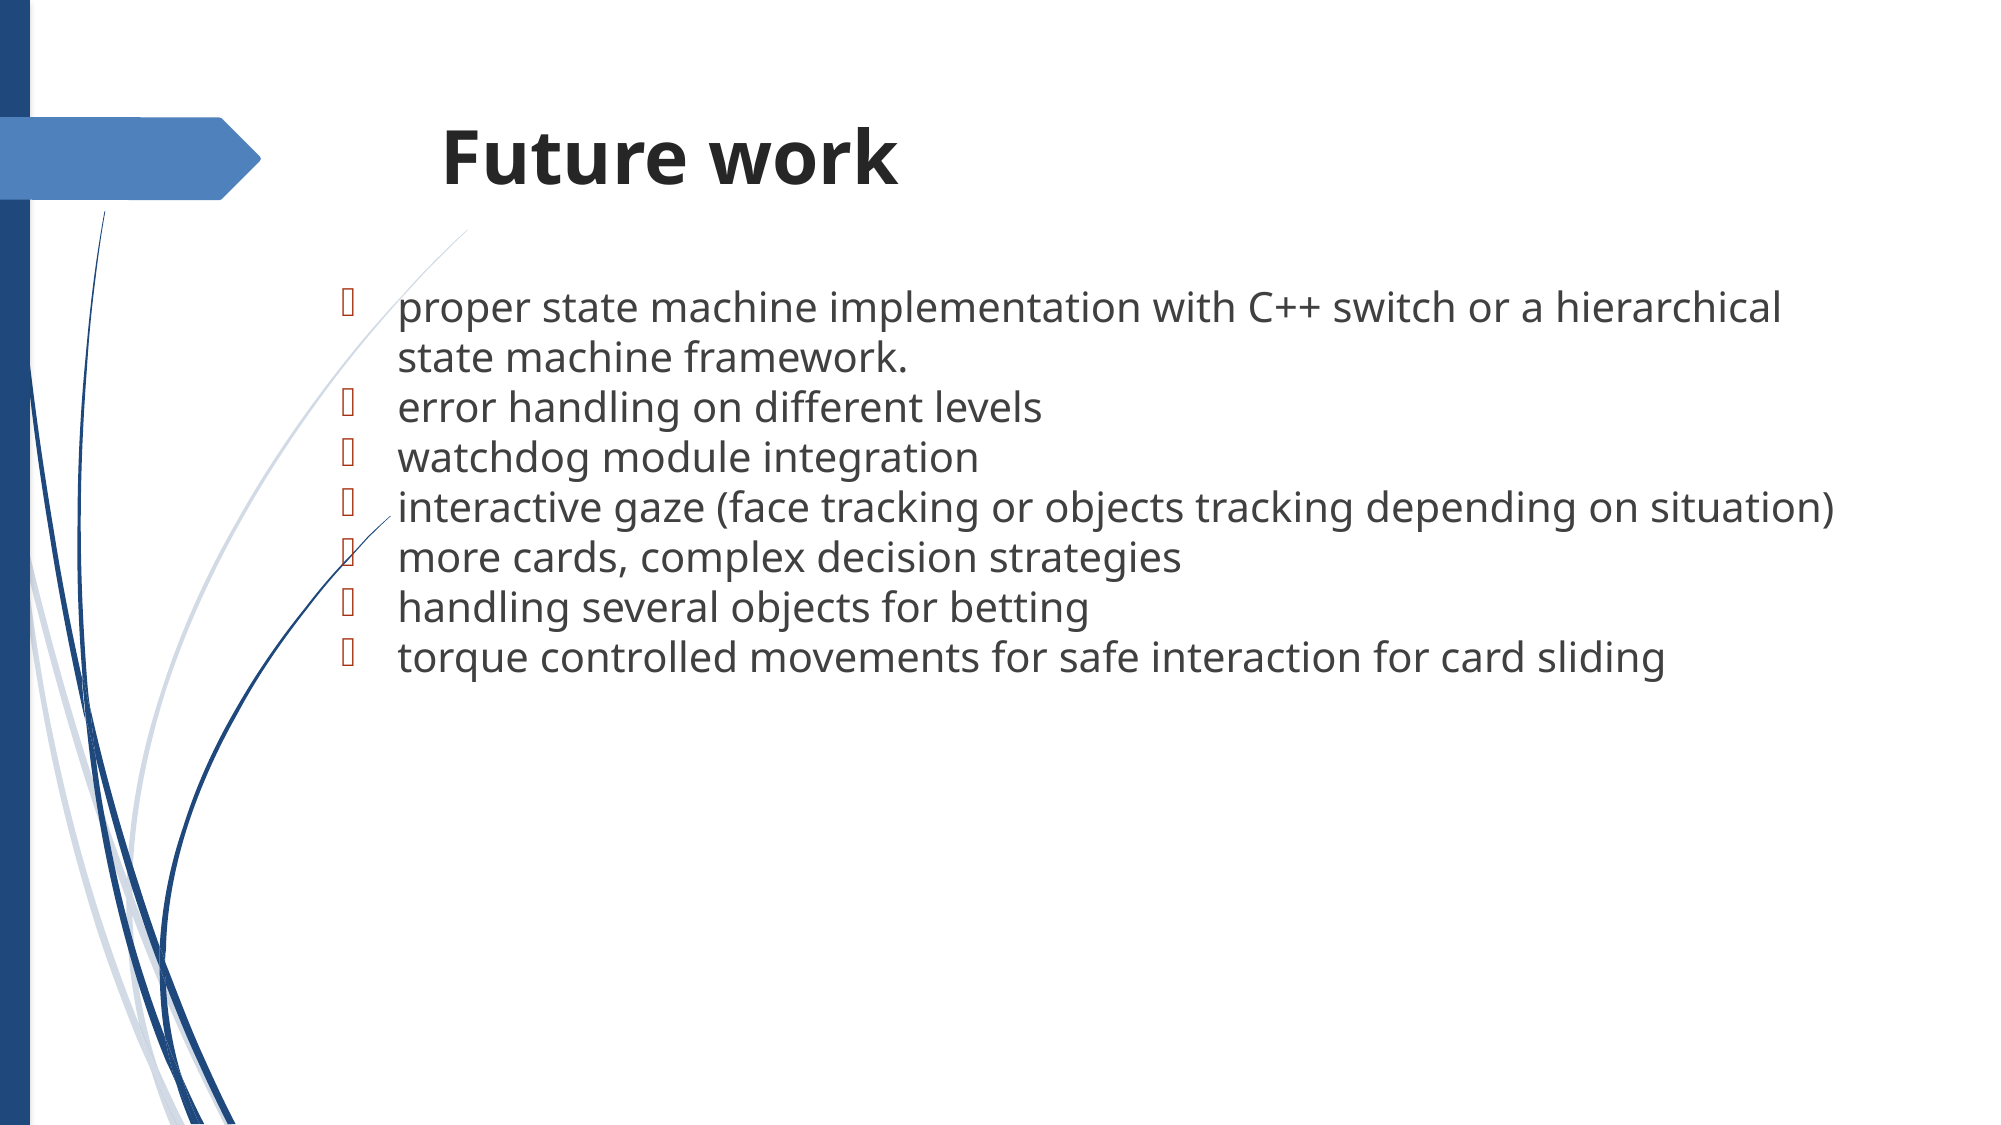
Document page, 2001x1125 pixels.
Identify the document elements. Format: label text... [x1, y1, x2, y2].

text_box proper state machine implementation with C++ switch or a hierarchical state machine framework. error handling on different levels watchdog module integration interactive gaze (face tracking or objects tracking depending on situation) more cards, complex decision strategies handling several objects for betting torque controlled movements for safe interaction for card sliding [326, 273, 1888, 970]
text_box Future work [425, 102, 1888, 273]
